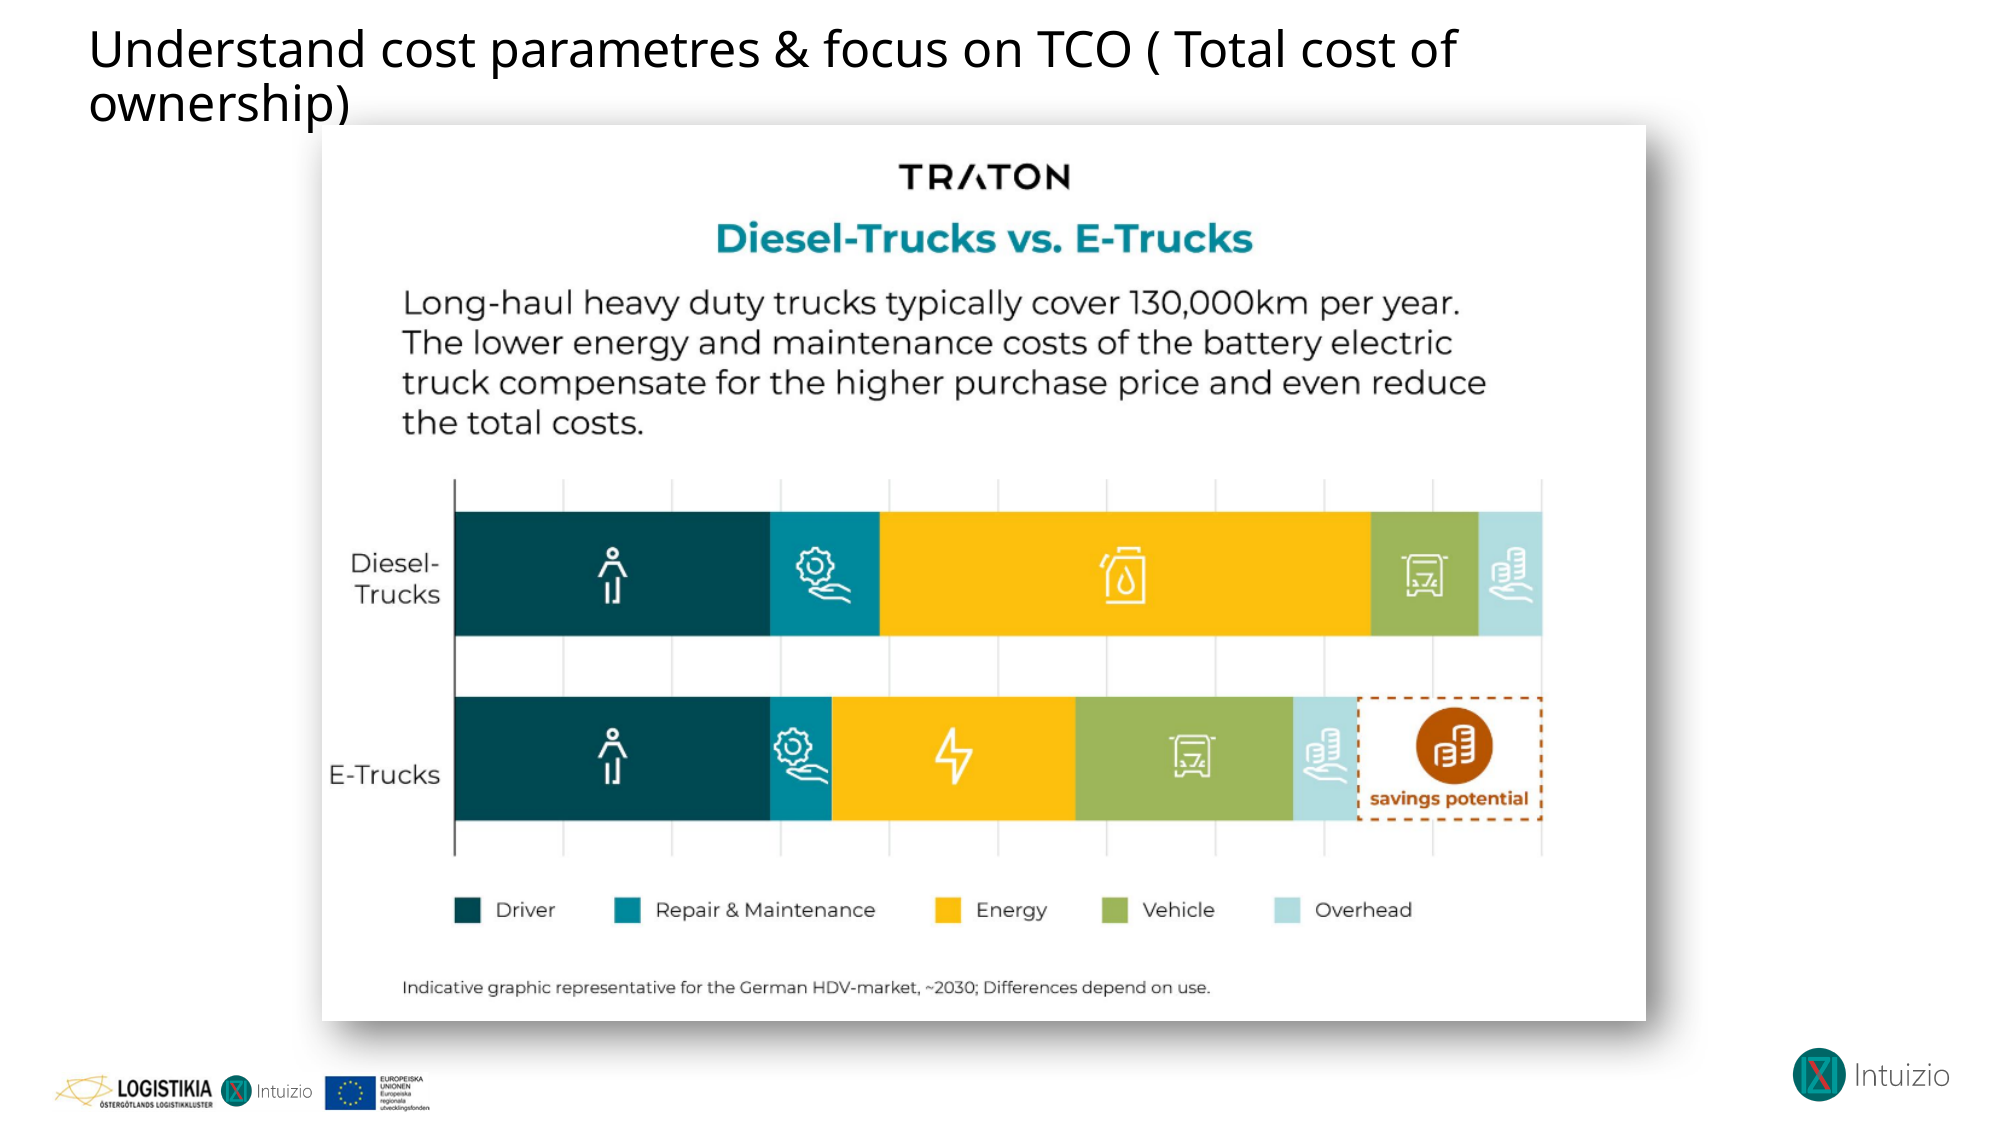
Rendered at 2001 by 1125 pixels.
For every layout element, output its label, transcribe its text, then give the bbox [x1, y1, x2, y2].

picture [1791, 1042, 1960, 1111]
title Understand cost parametres & focus on TCO ( Total cost of ownership) [73, 47, 1606, 109]
picture [322, 125, 1646, 1021]
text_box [52, 1072, 430, 1112]
